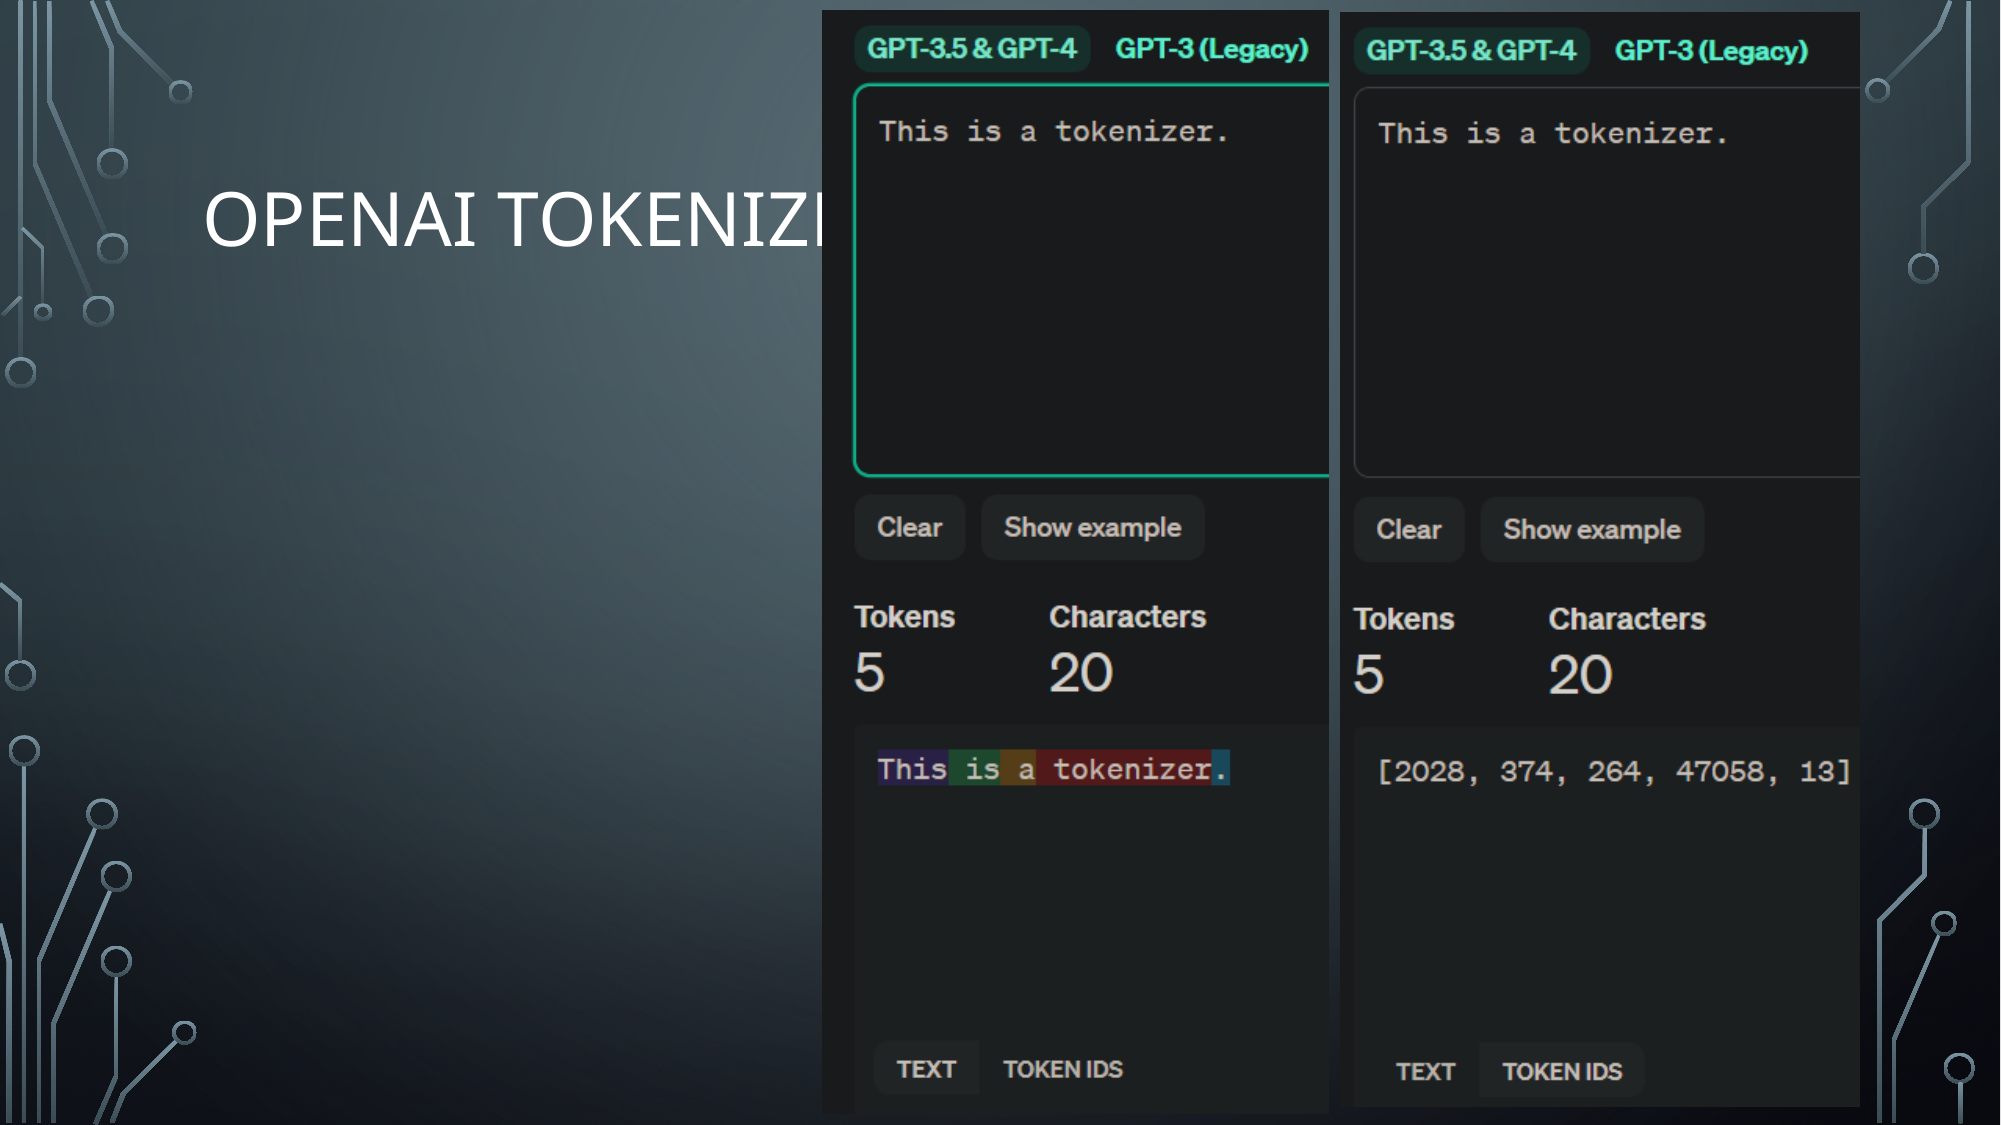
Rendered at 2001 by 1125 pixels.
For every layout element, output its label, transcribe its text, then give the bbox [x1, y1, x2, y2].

picture [1340, 12, 1860, 1107]
title OpenAI tokenizer [187, 101, 822, 344]
picture [822, 10, 1330, 1115]
title OpenAI tokenizer [1330, 101, 1340, 344]
